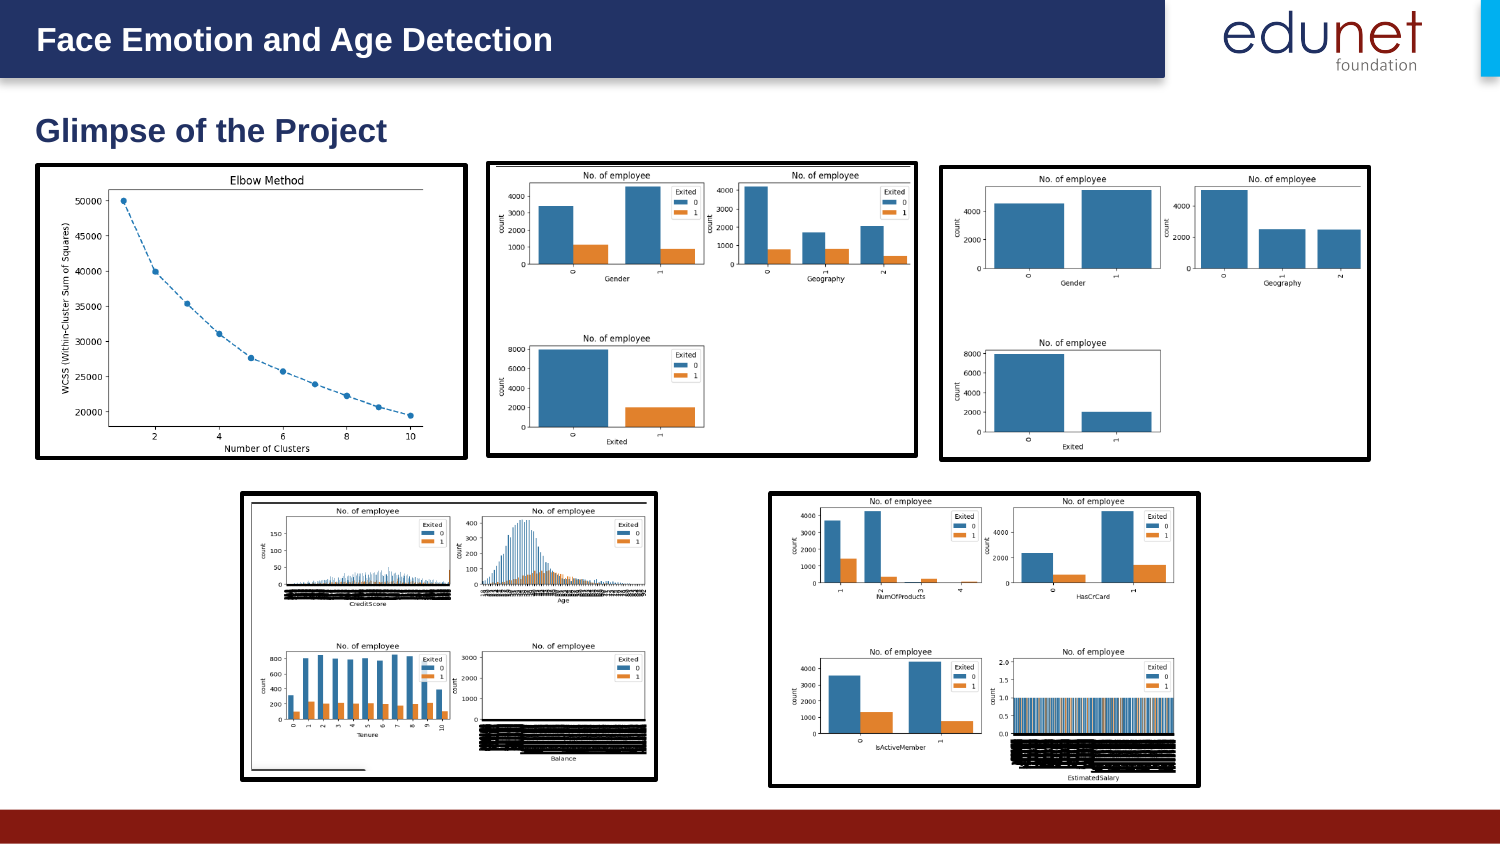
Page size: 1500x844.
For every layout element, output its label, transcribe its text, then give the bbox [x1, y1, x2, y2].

picture [788, 497, 1180, 782]
text_box [768, 491, 1201, 788]
picture [495, 166, 911, 445]
text_box [240, 491, 658, 782]
text_box [35, 163, 468, 460]
text_box [939, 165, 1371, 462]
picture [250, 502, 647, 771]
text_box Glimpse of the Project [20, 94, 750, 147]
text_box [486, 161, 918, 458]
picture [60, 174, 424, 455]
picture [949, 172, 1361, 451]
picture [1219, 8, 1424, 75]
